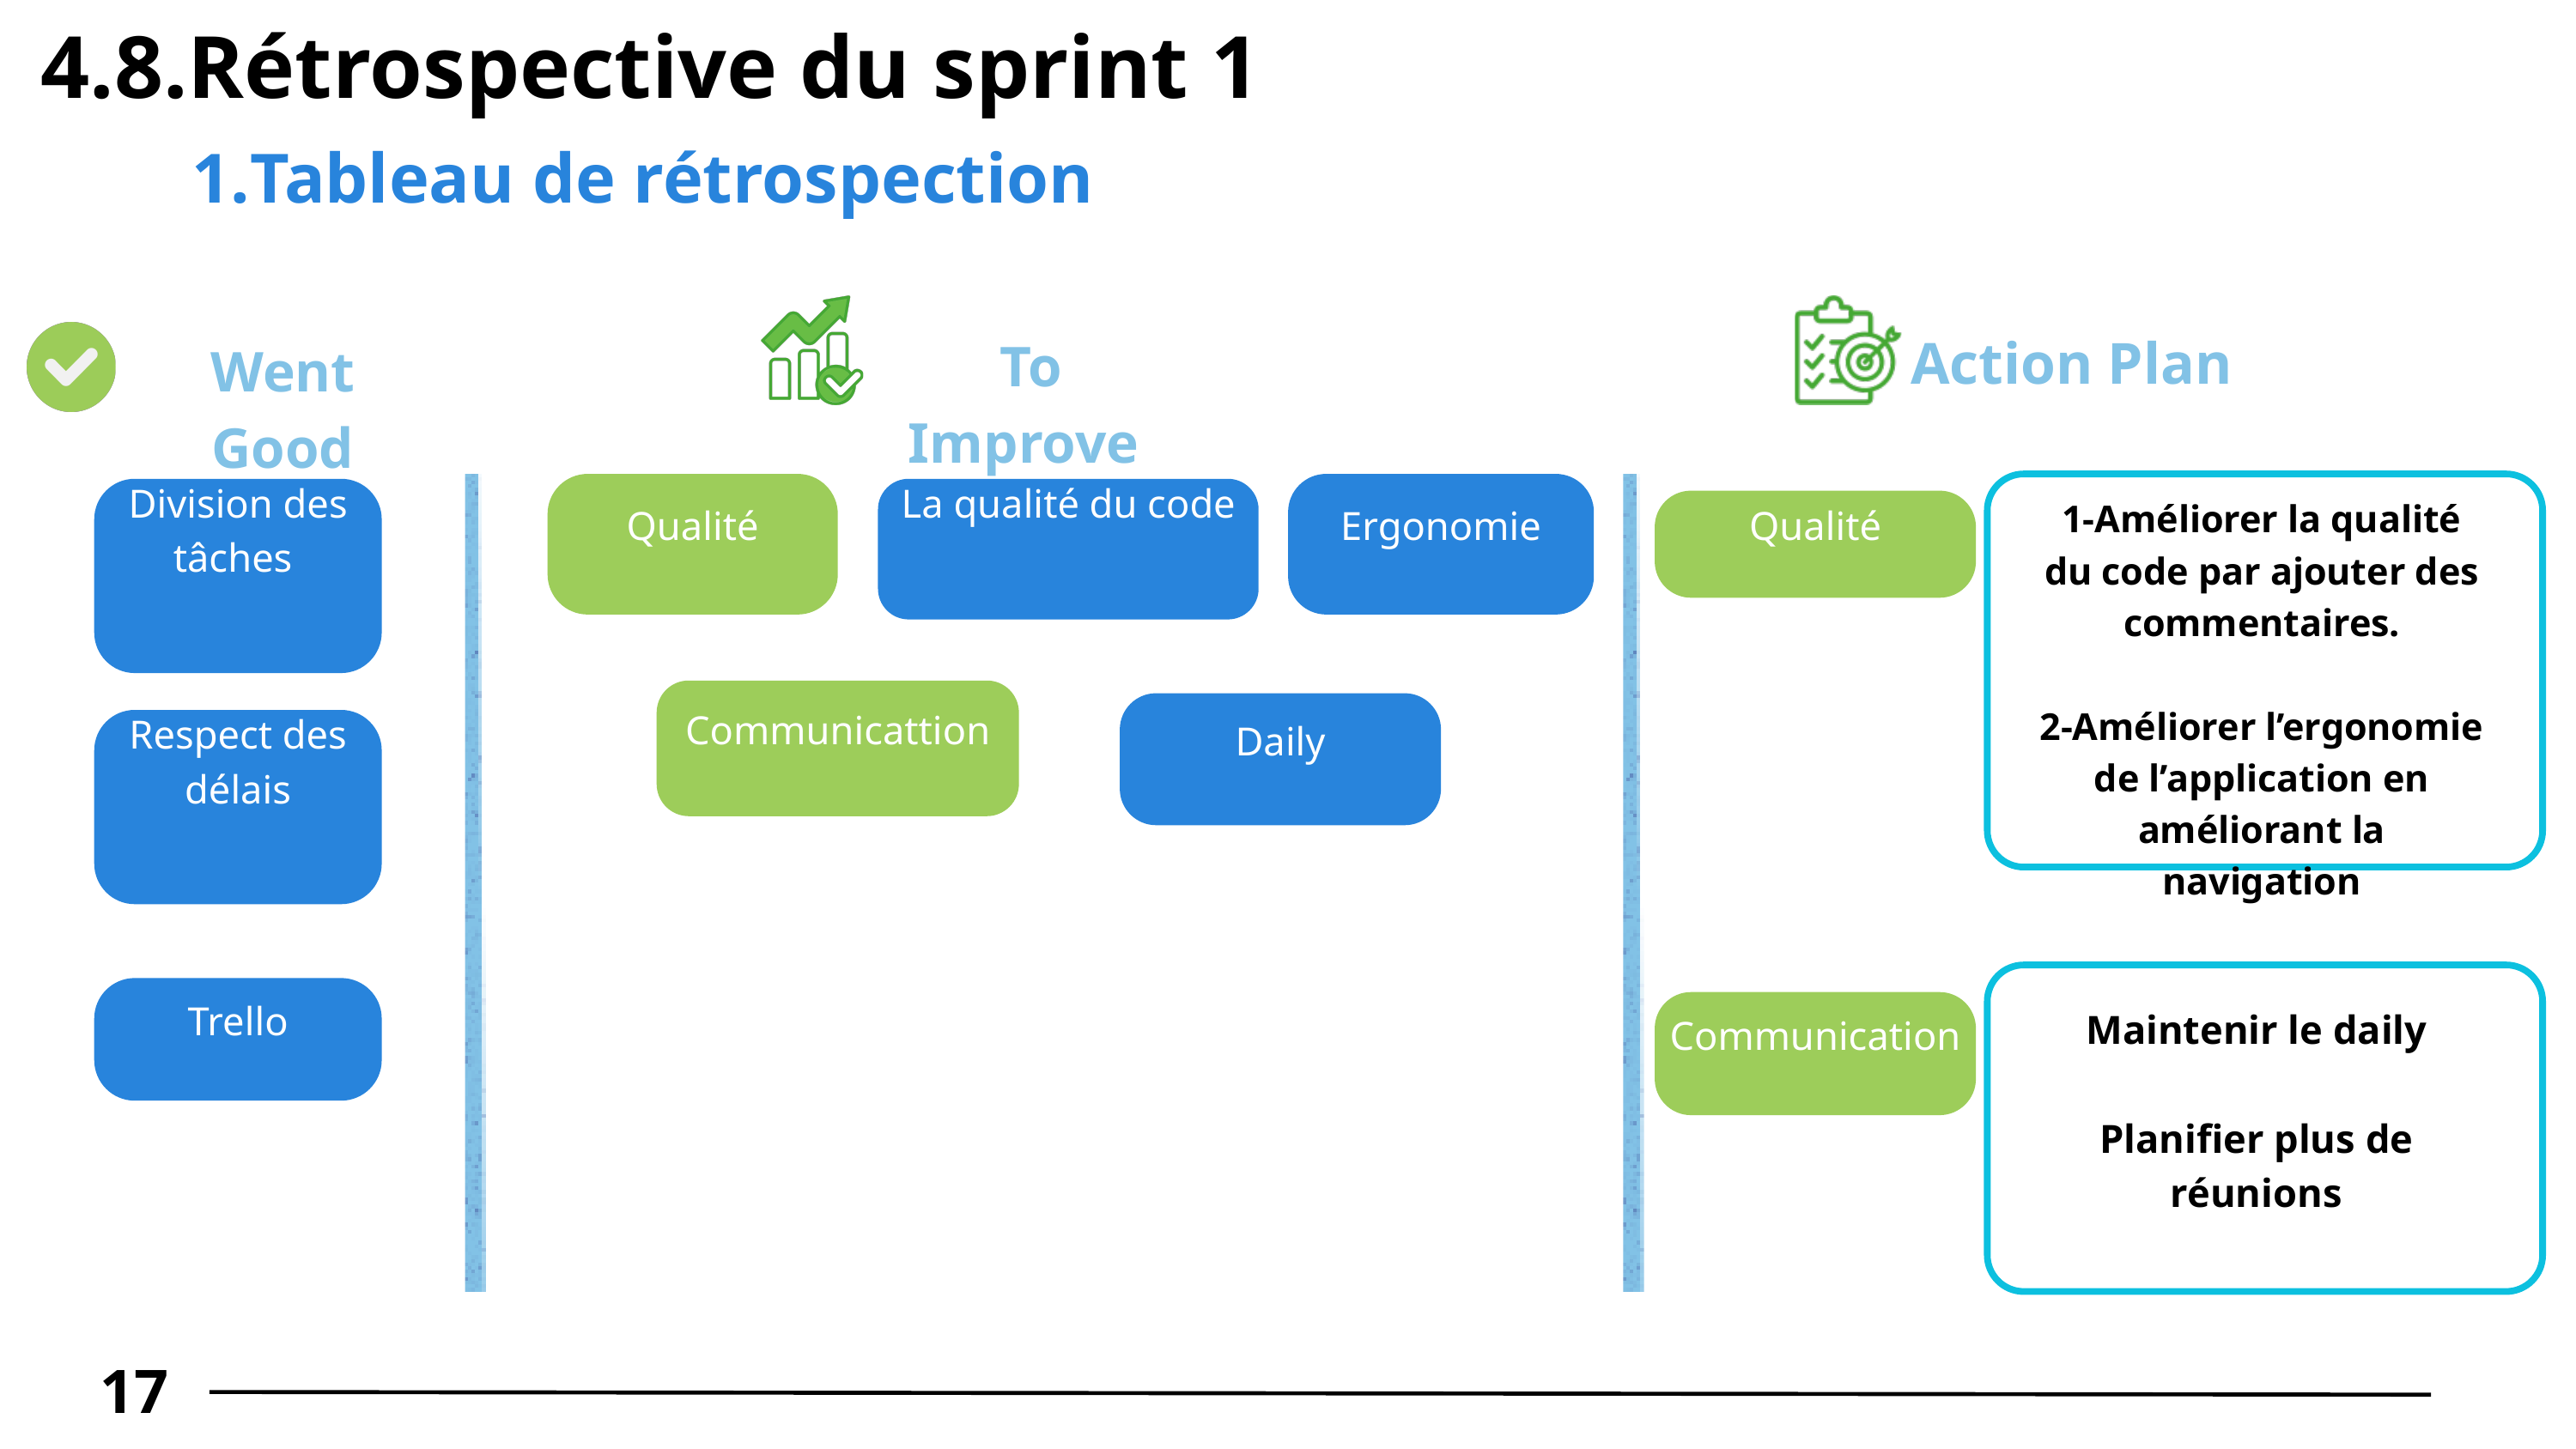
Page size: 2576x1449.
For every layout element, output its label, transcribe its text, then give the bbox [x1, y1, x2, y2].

text_box 1-Améliorer la qualité du code par ajouter des commentaires. 2-Améliorer l’ergonomie de l’application en améliorant la navigation [2038, 874, 2487, 963]
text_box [1654, 490, 1977, 598]
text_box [656, 680, 1019, 816]
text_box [1119, 693, 1442, 826]
text_box 17 [45, 1341, 224, 1426]
text_box [1795, 295, 1902, 405]
text_box [465, 474, 486, 1292]
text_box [94, 478, 382, 674]
text_box To Improve [878, 320, 1184, 475]
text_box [547, 473, 838, 615]
text_box [1623, 474, 1644, 1292]
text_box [94, 978, 382, 1101]
text_box [27, 322, 116, 412]
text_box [1654, 991, 1977, 1116]
text_box 4.8.Rétrospective du sprint 1 [40, 21, 1345, 116]
text_box [761, 295, 864, 412]
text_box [1287, 473, 1595, 615]
text_box Action Plan [1909, 315, 2234, 396]
text_box Went Good [134, 325, 432, 480]
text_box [878, 478, 1259, 620]
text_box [94, 709, 382, 905]
text_box Tableau de rétrospection [134, 142, 1438, 216]
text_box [1987, 964, 2543, 1292]
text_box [1987, 473, 2543, 868]
